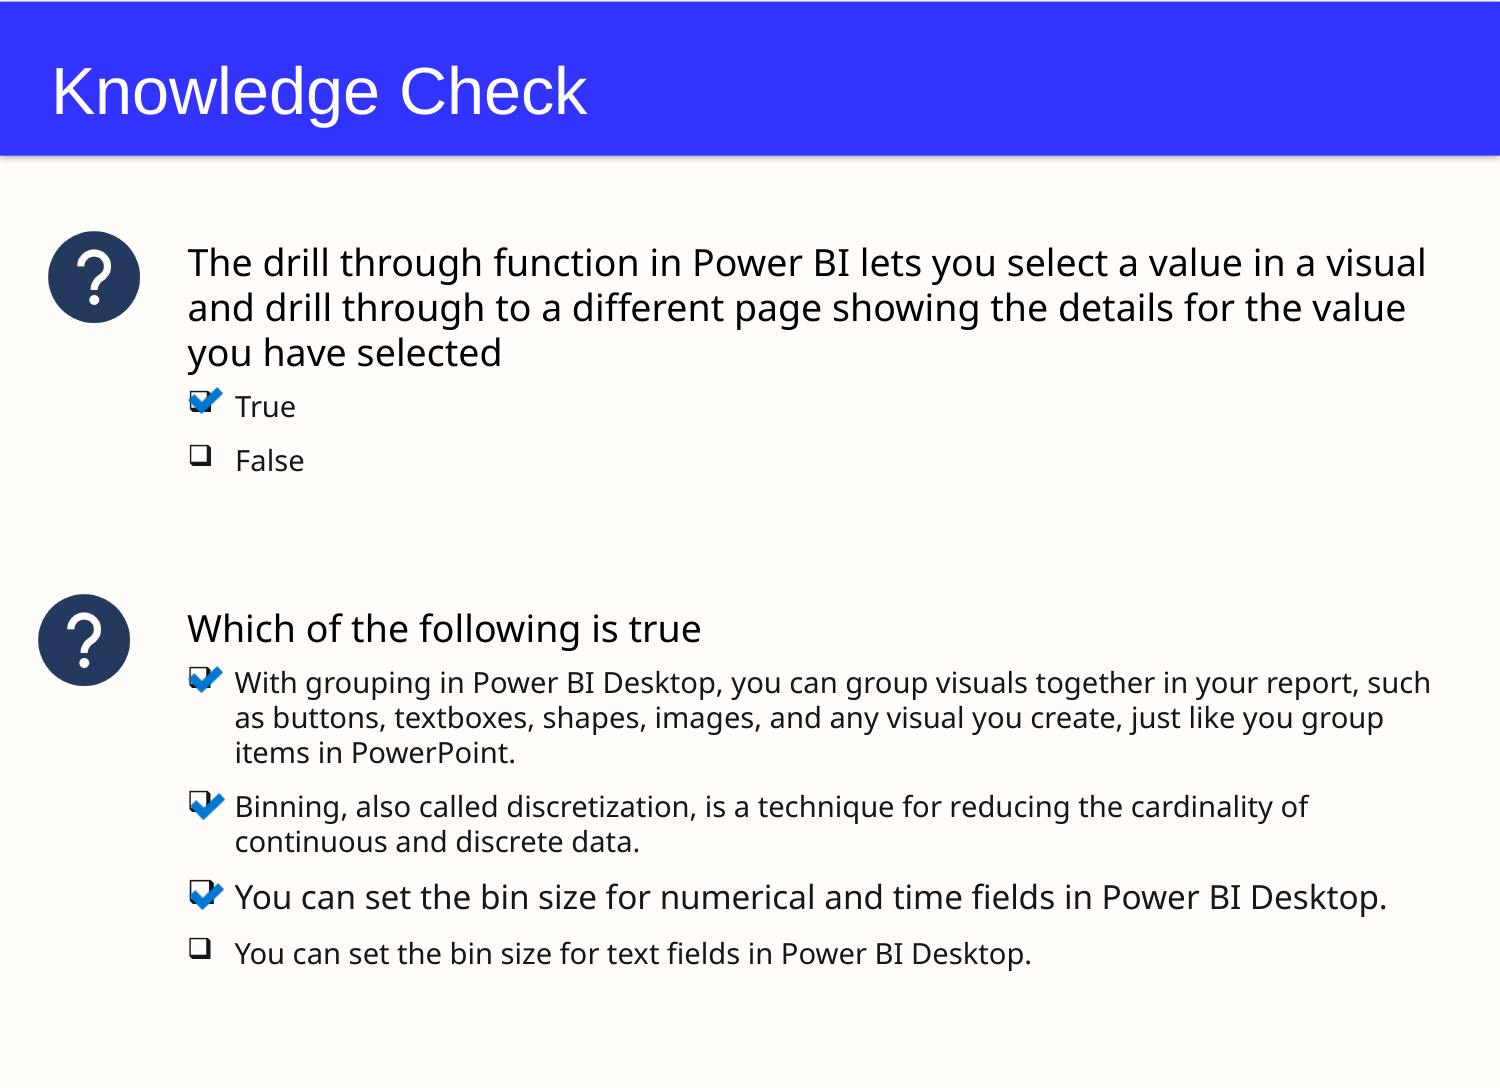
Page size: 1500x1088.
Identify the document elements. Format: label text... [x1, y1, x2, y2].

picture [36, 219, 152, 335]
picture [187, 385, 225, 414]
picture [26, 581, 143, 698]
title Knowledge Check [36, 40, 1472, 131]
picture [188, 882, 225, 910]
picture [189, 791, 226, 820]
picture [186, 665, 224, 693]
text_box The drill through function in Power BI lets you select a value in a visual and drill through to a different page showing the details for the value you have selected True False [187, 235, 1463, 481]
text_box Which of the following is true With grouping in Power BI Desktop, you can group visuals together in your report, such as buttons, textboxes, shapes, images, and any visual you create, just like you group items in PowerPoint. Binning, also called discretization, is a technique for reducing the cardinality of continuous and discrete data. You can set the bin size for numerical and time fields in Power BI Desktop. You can set the bin size for text fields in Power BI Desktop. [187, 577, 1462, 998]
